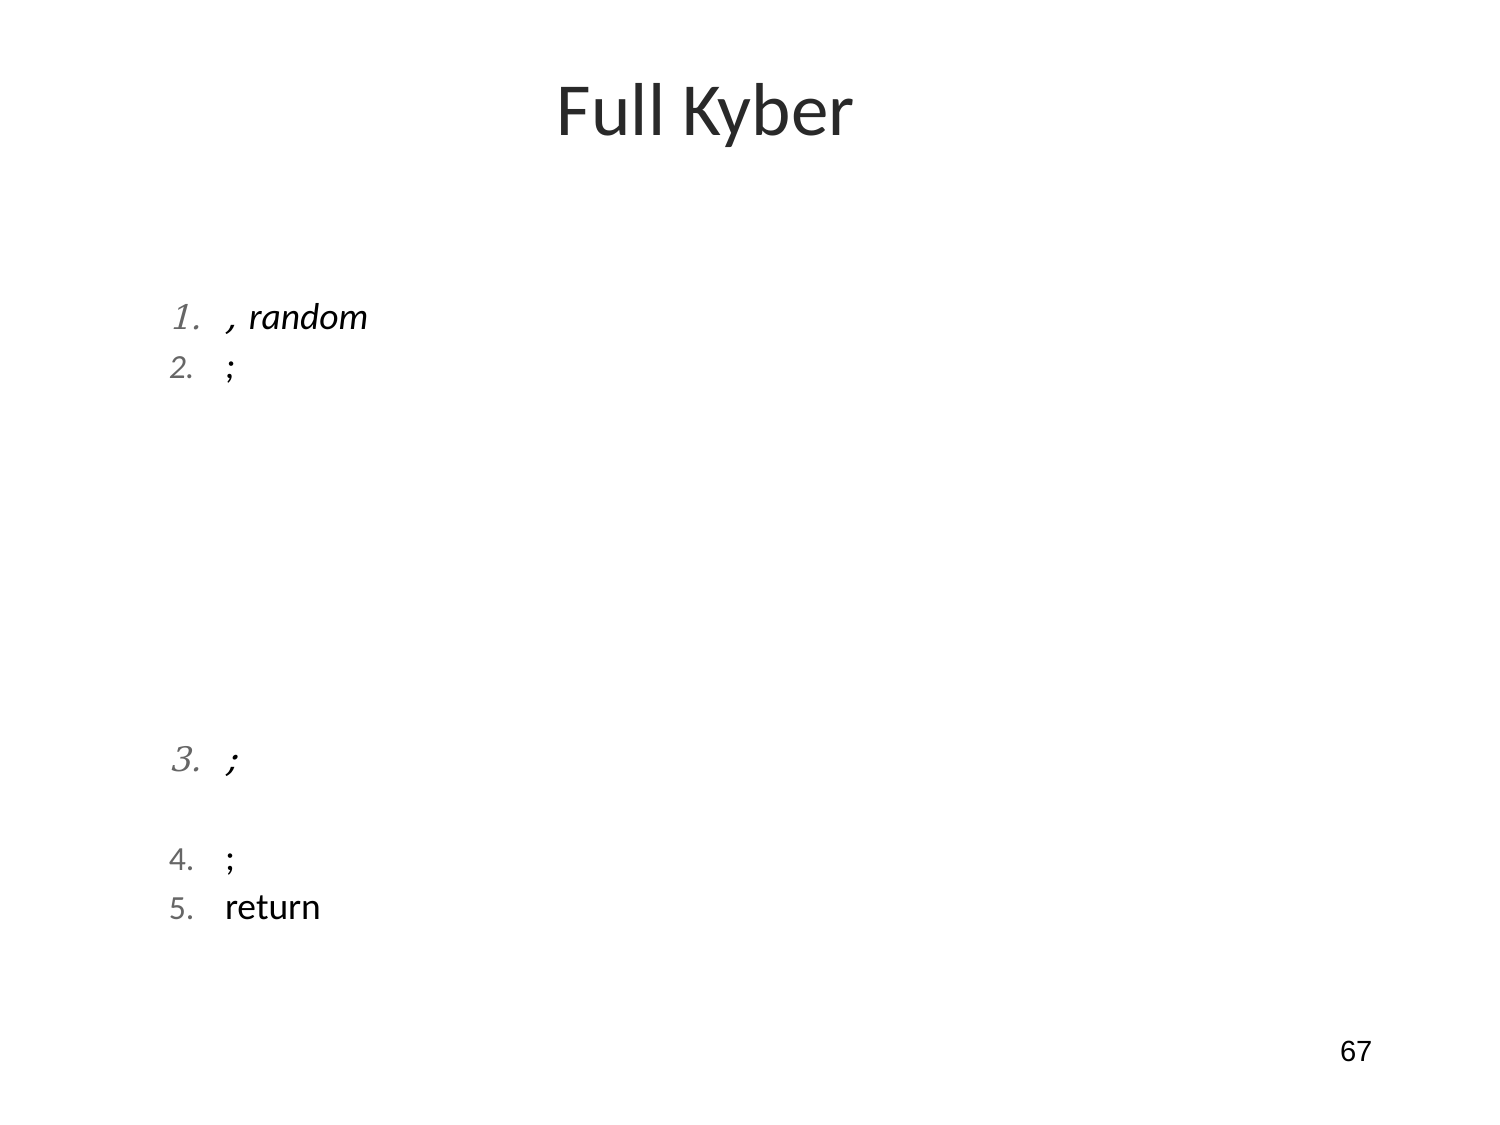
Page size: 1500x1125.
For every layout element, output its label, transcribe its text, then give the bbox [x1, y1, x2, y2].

text_box Full Kyber [180, 62, 1232, 161]
slide_number 67 [1074, 1024, 1388, 1101]
